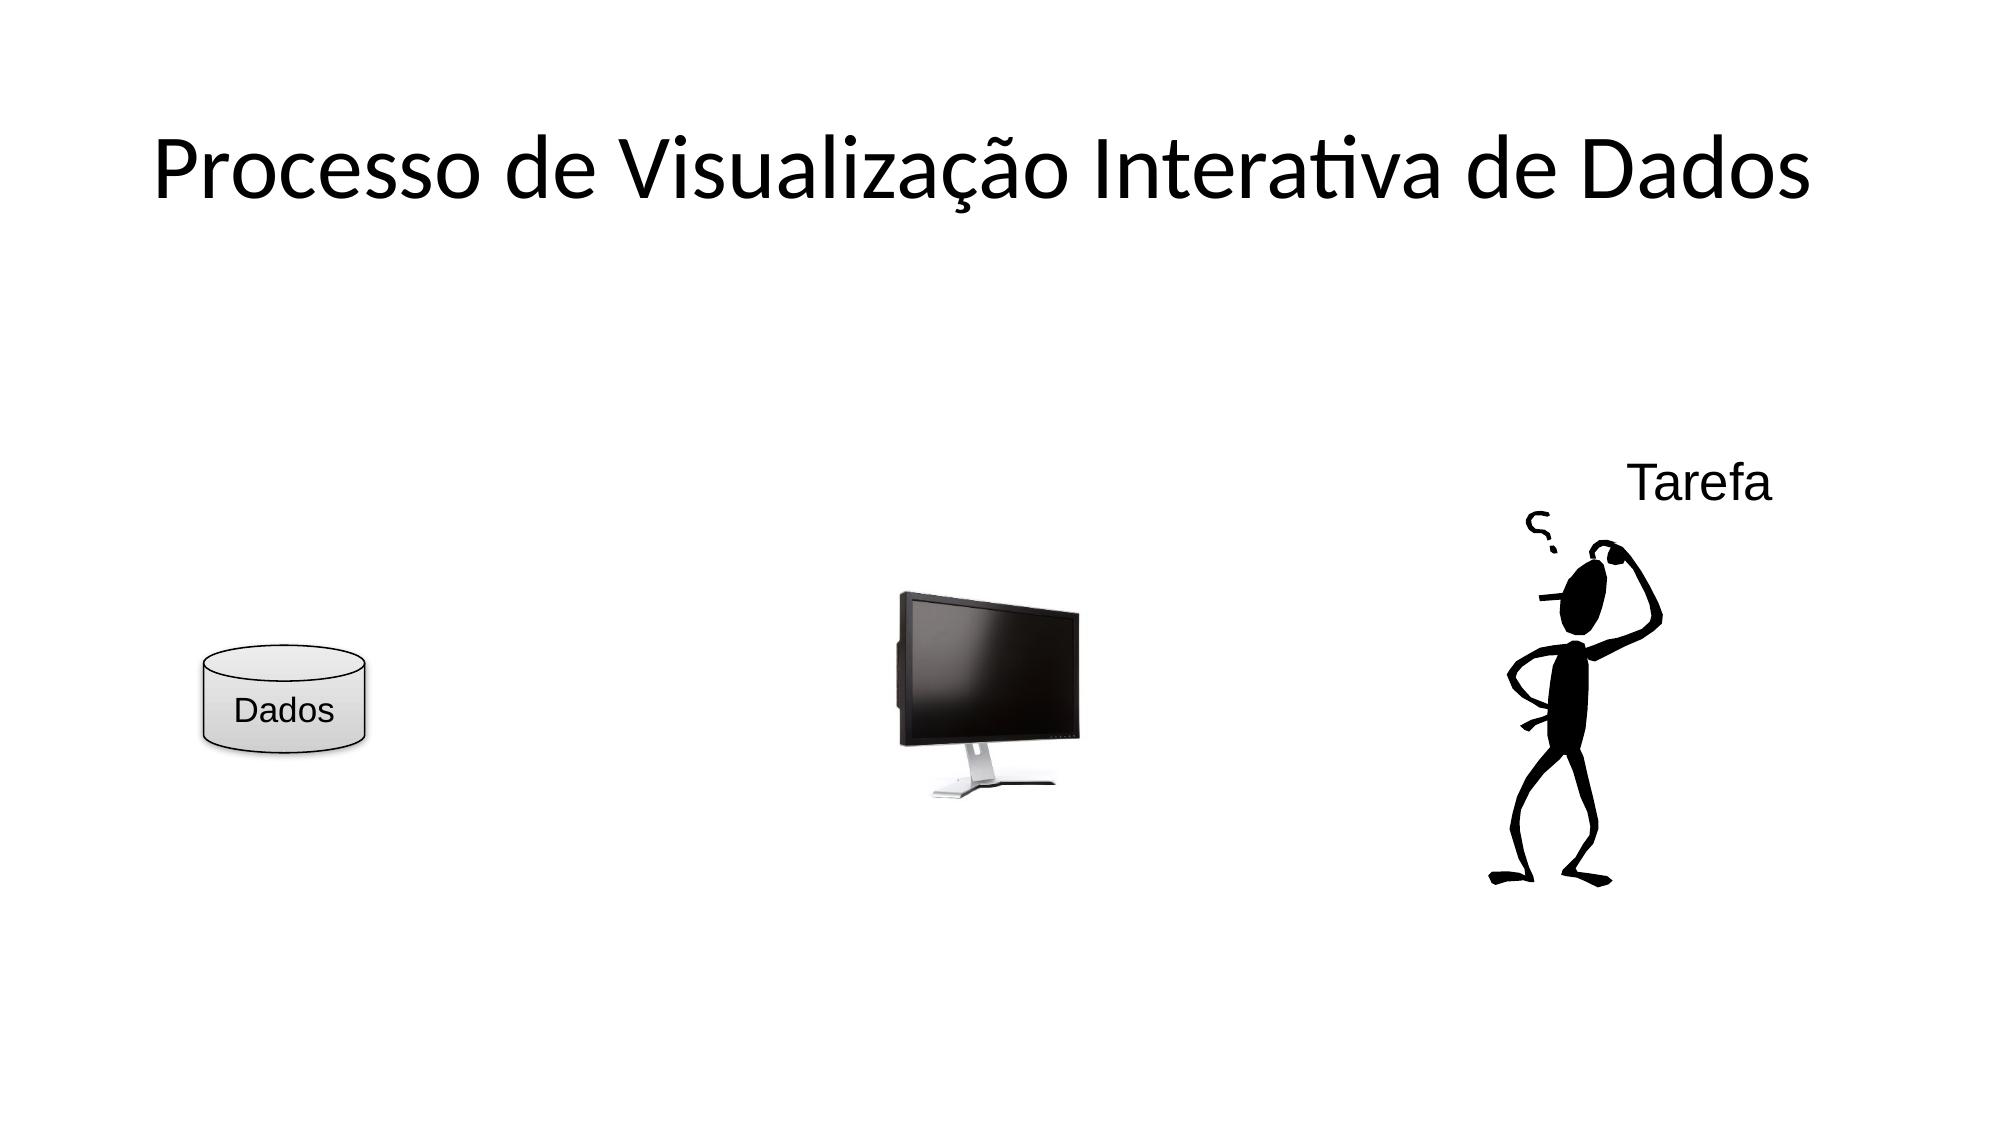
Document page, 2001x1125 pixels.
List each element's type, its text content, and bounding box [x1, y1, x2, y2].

picture [851, 579, 1210, 819]
text_box Tarefa [1603, 442, 1797, 518]
title Processo de Visualização Interativa de Dados [137, 59, 1863, 278]
picture [1487, 510, 1664, 888]
text_box Dados [202, 644, 366, 754]
